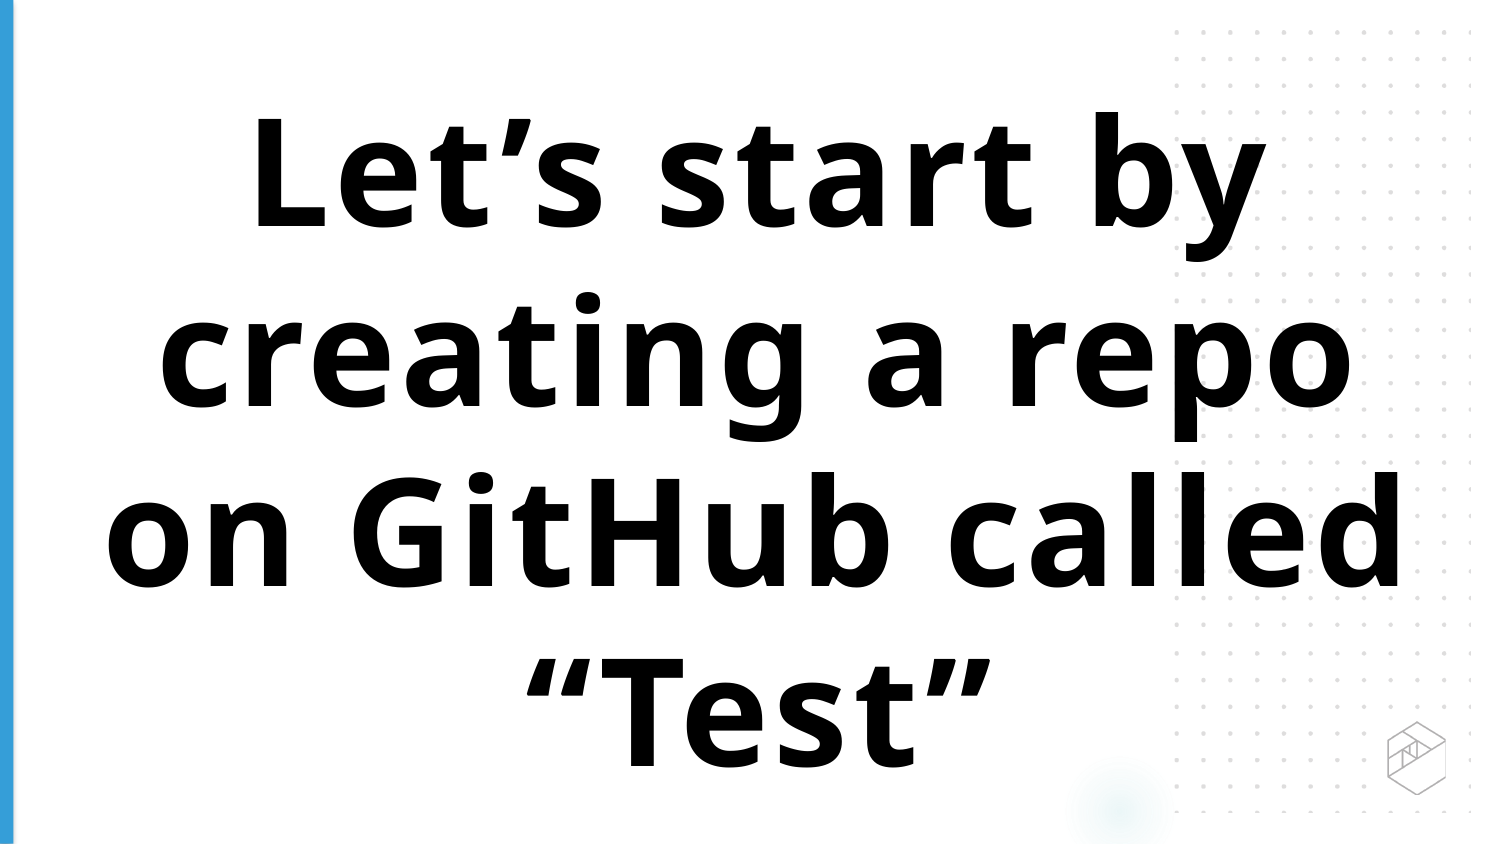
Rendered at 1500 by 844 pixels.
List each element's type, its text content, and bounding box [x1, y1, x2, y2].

title Let’s start by creating a repo on GitHub called “Test” [35, 61, 1483, 263]
picture [1058, 750, 1181, 844]
